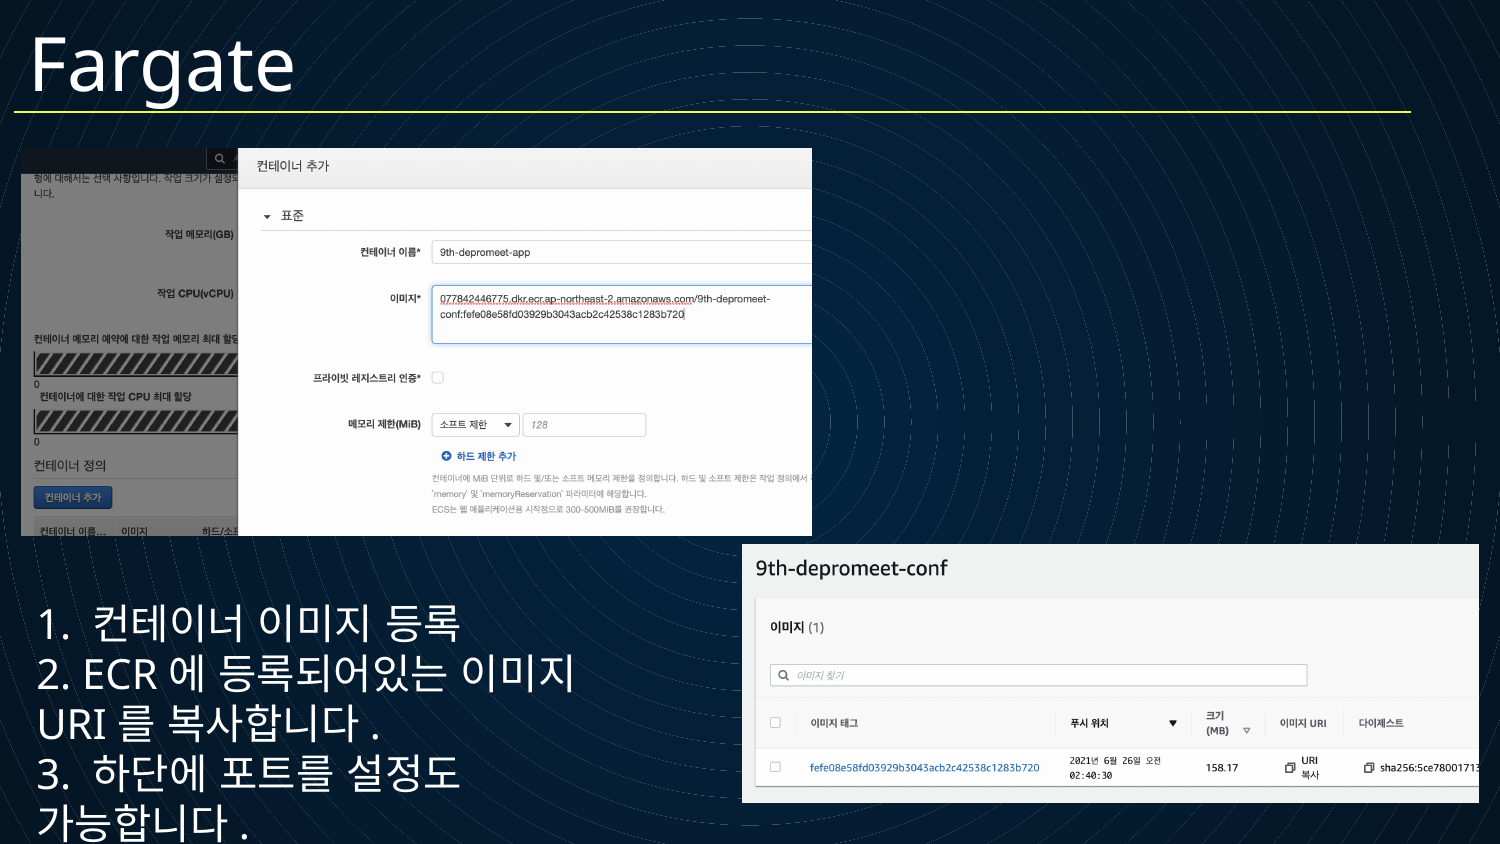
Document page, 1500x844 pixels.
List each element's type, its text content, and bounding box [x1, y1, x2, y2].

subtitle 1. 컨테이너 이미지 등록 2. ECR에 등록되어있는 이미지 URI를 복사합니다. 3. 하단에 포트를 설정도 가능합니다. [21, 582, 665, 801]
picture [20, 148, 813, 536]
text_box Fargate [13, 116, 1412, 122]
picture [742, 544, 1479, 803]
text_box Fargate [13, 22, 1412, 111]
